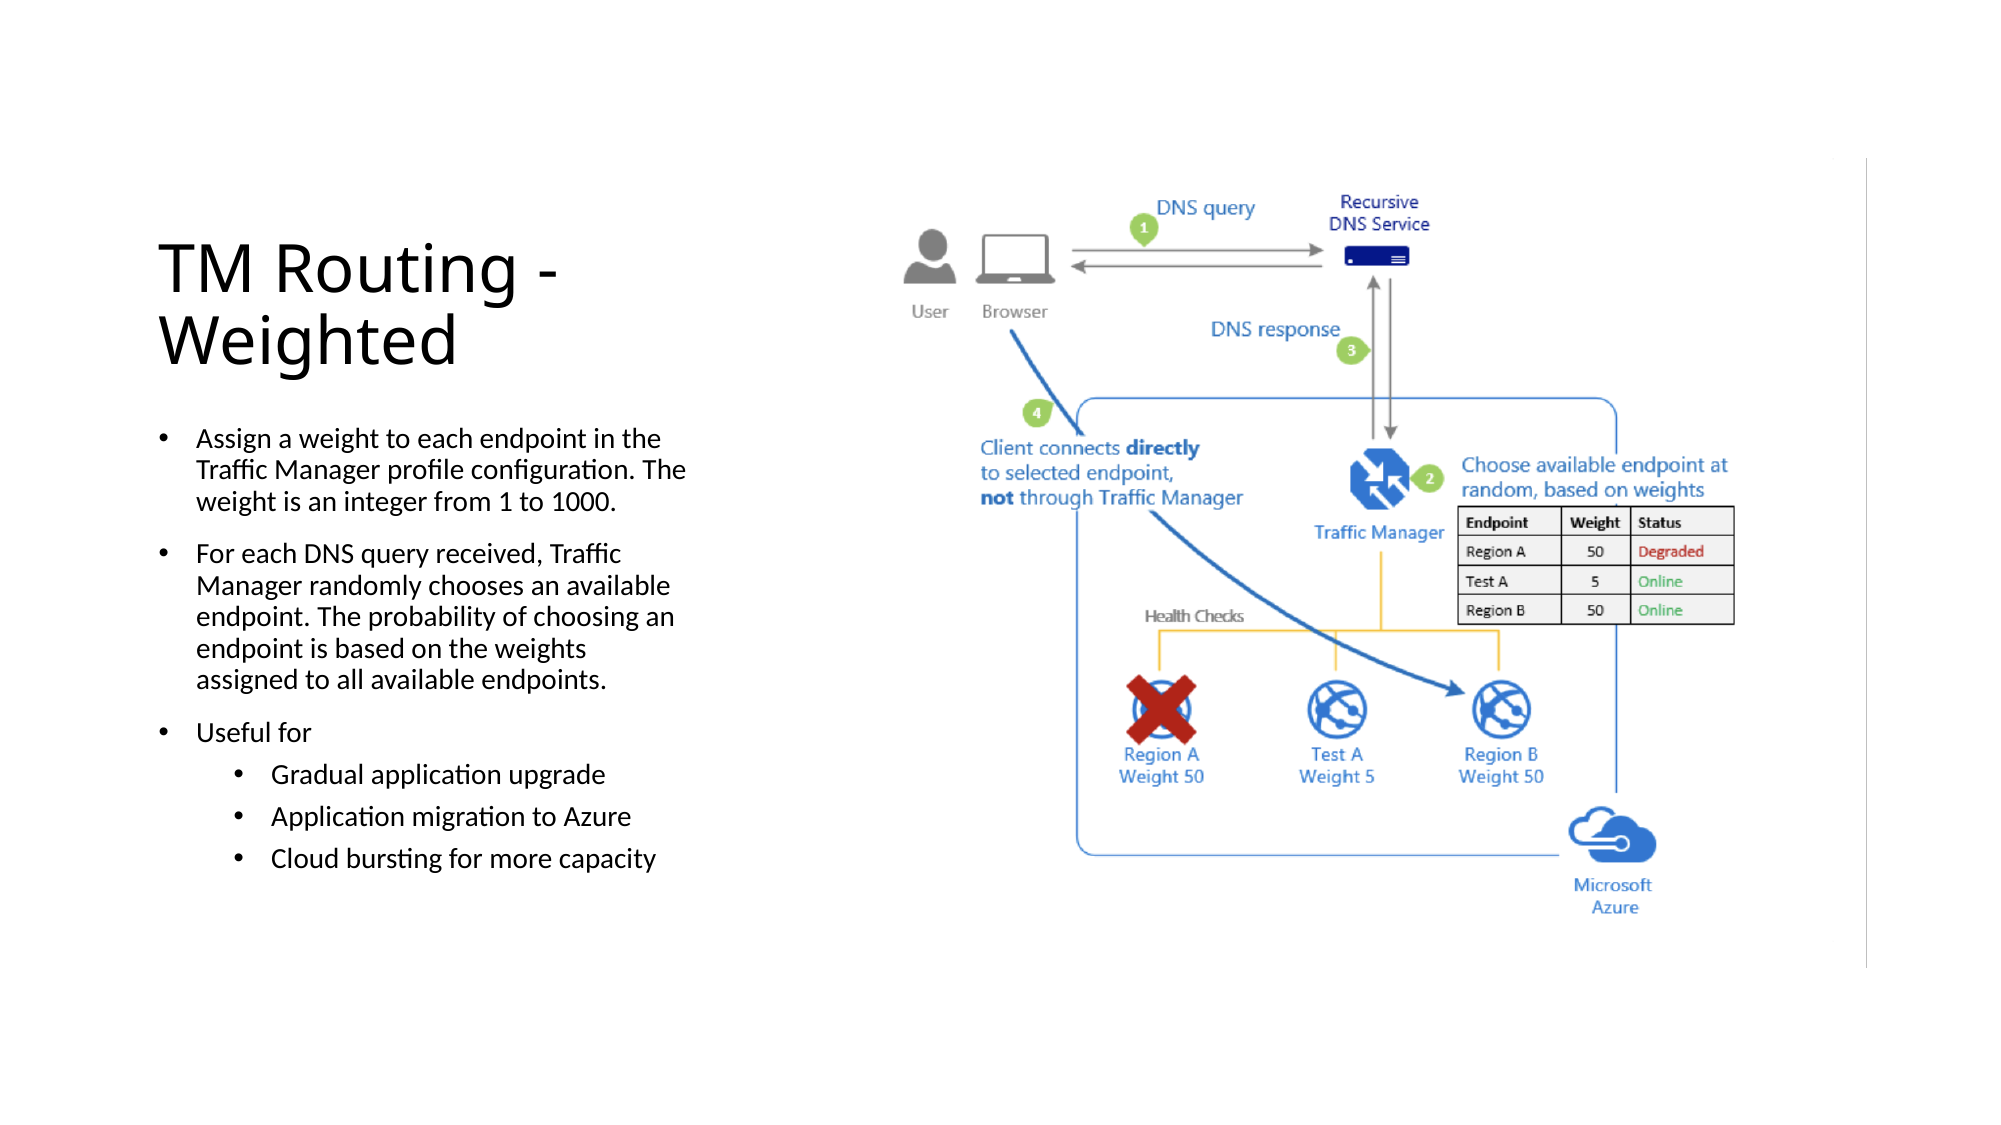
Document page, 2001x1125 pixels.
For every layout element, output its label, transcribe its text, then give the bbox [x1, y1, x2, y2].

picture [818, 158, 1867, 969]
title TM Routing - Weighted [143, 121, 711, 387]
list Assign a weight to each endpoint in the Traffic Manager profile configuration. The weight is an integer from 1 to 1000. For each DNS query received, Traffic Manager randomly chooses an available endpoint. The probability of choosing an endpoint is based on the weights assigned to all available endpoints. Useful for Gradual application upgrade Application migration to Azure Cloud bursting for more capacity [143, 415, 711, 982]
